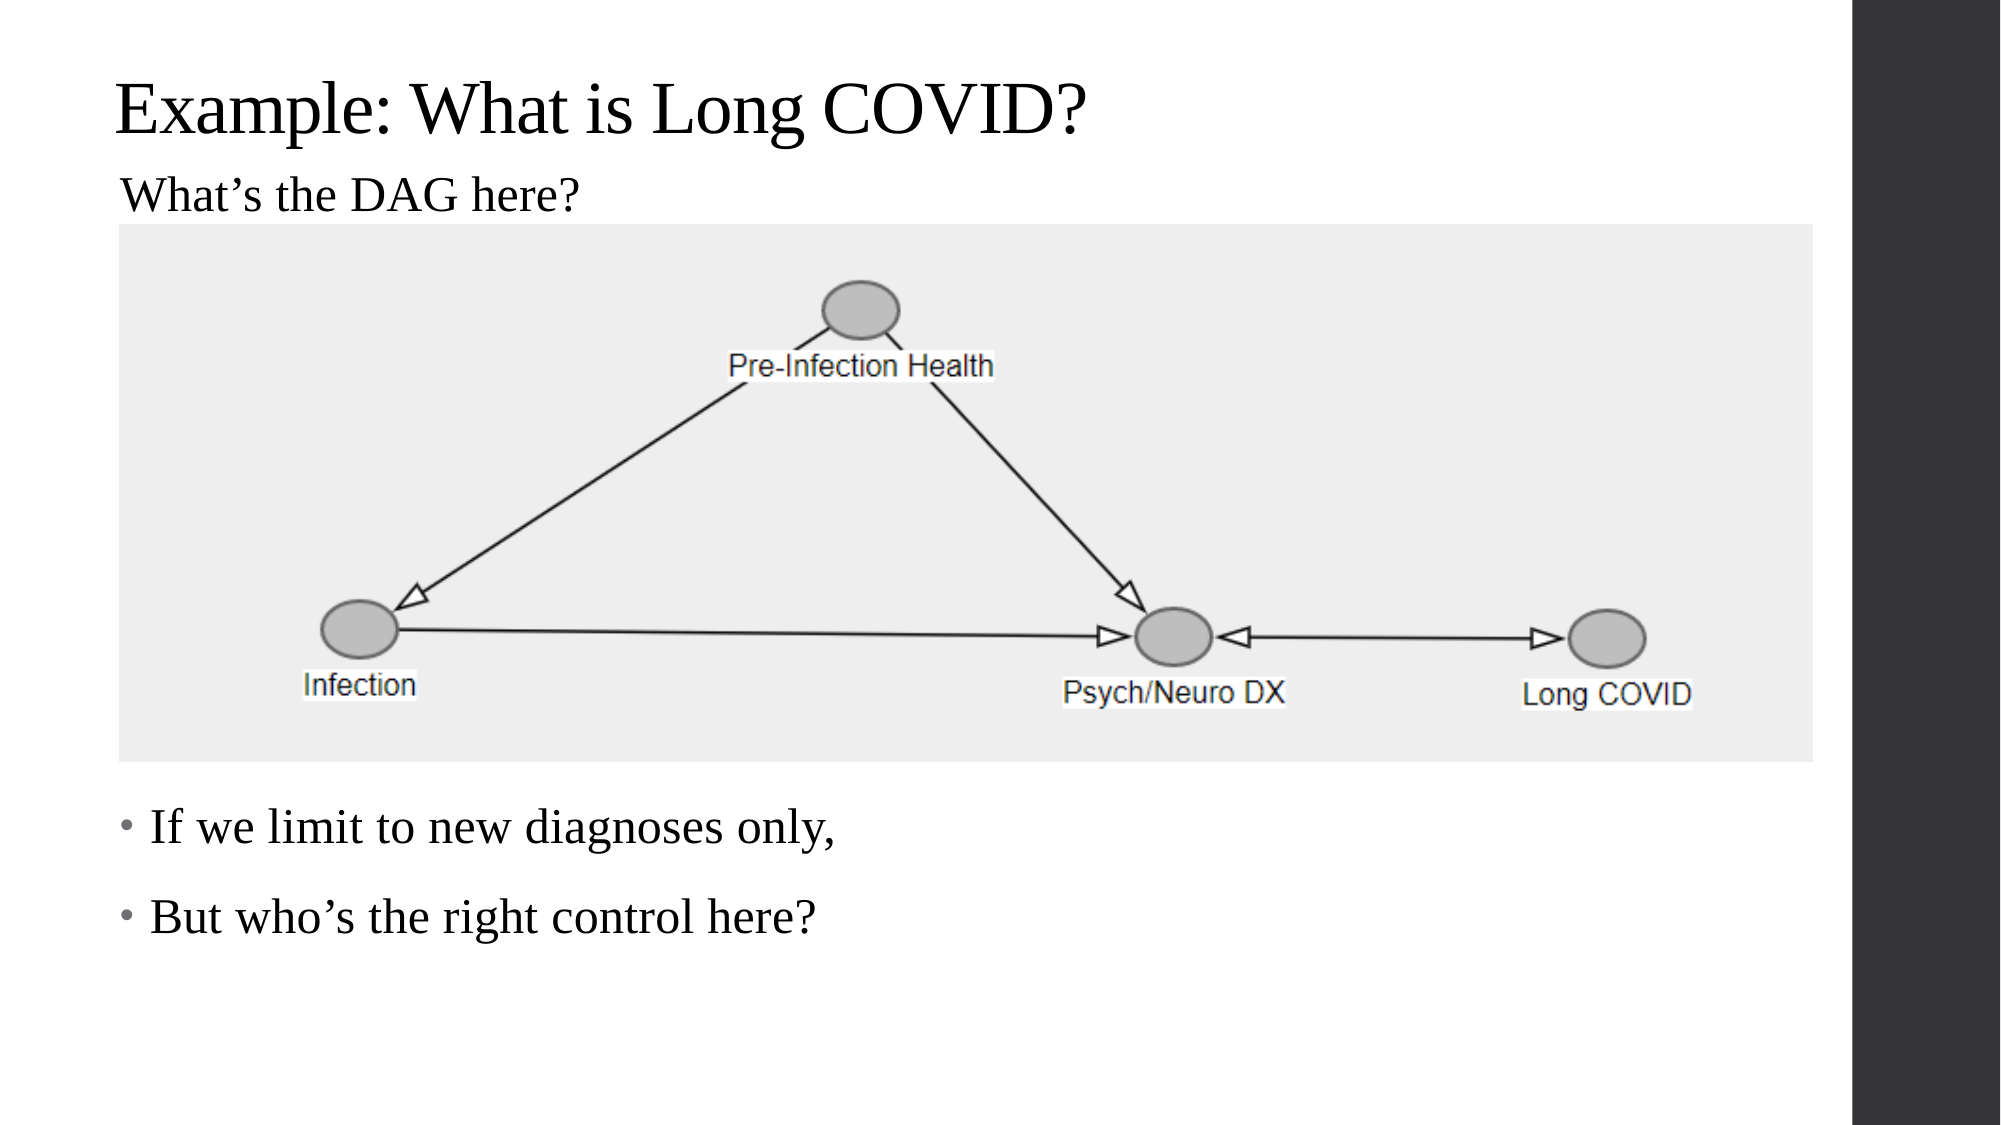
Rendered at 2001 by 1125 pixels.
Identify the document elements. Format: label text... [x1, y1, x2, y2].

title Example: What is Long COVID? [99, 55, 1813, 158]
picture [118, 224, 1813, 762]
